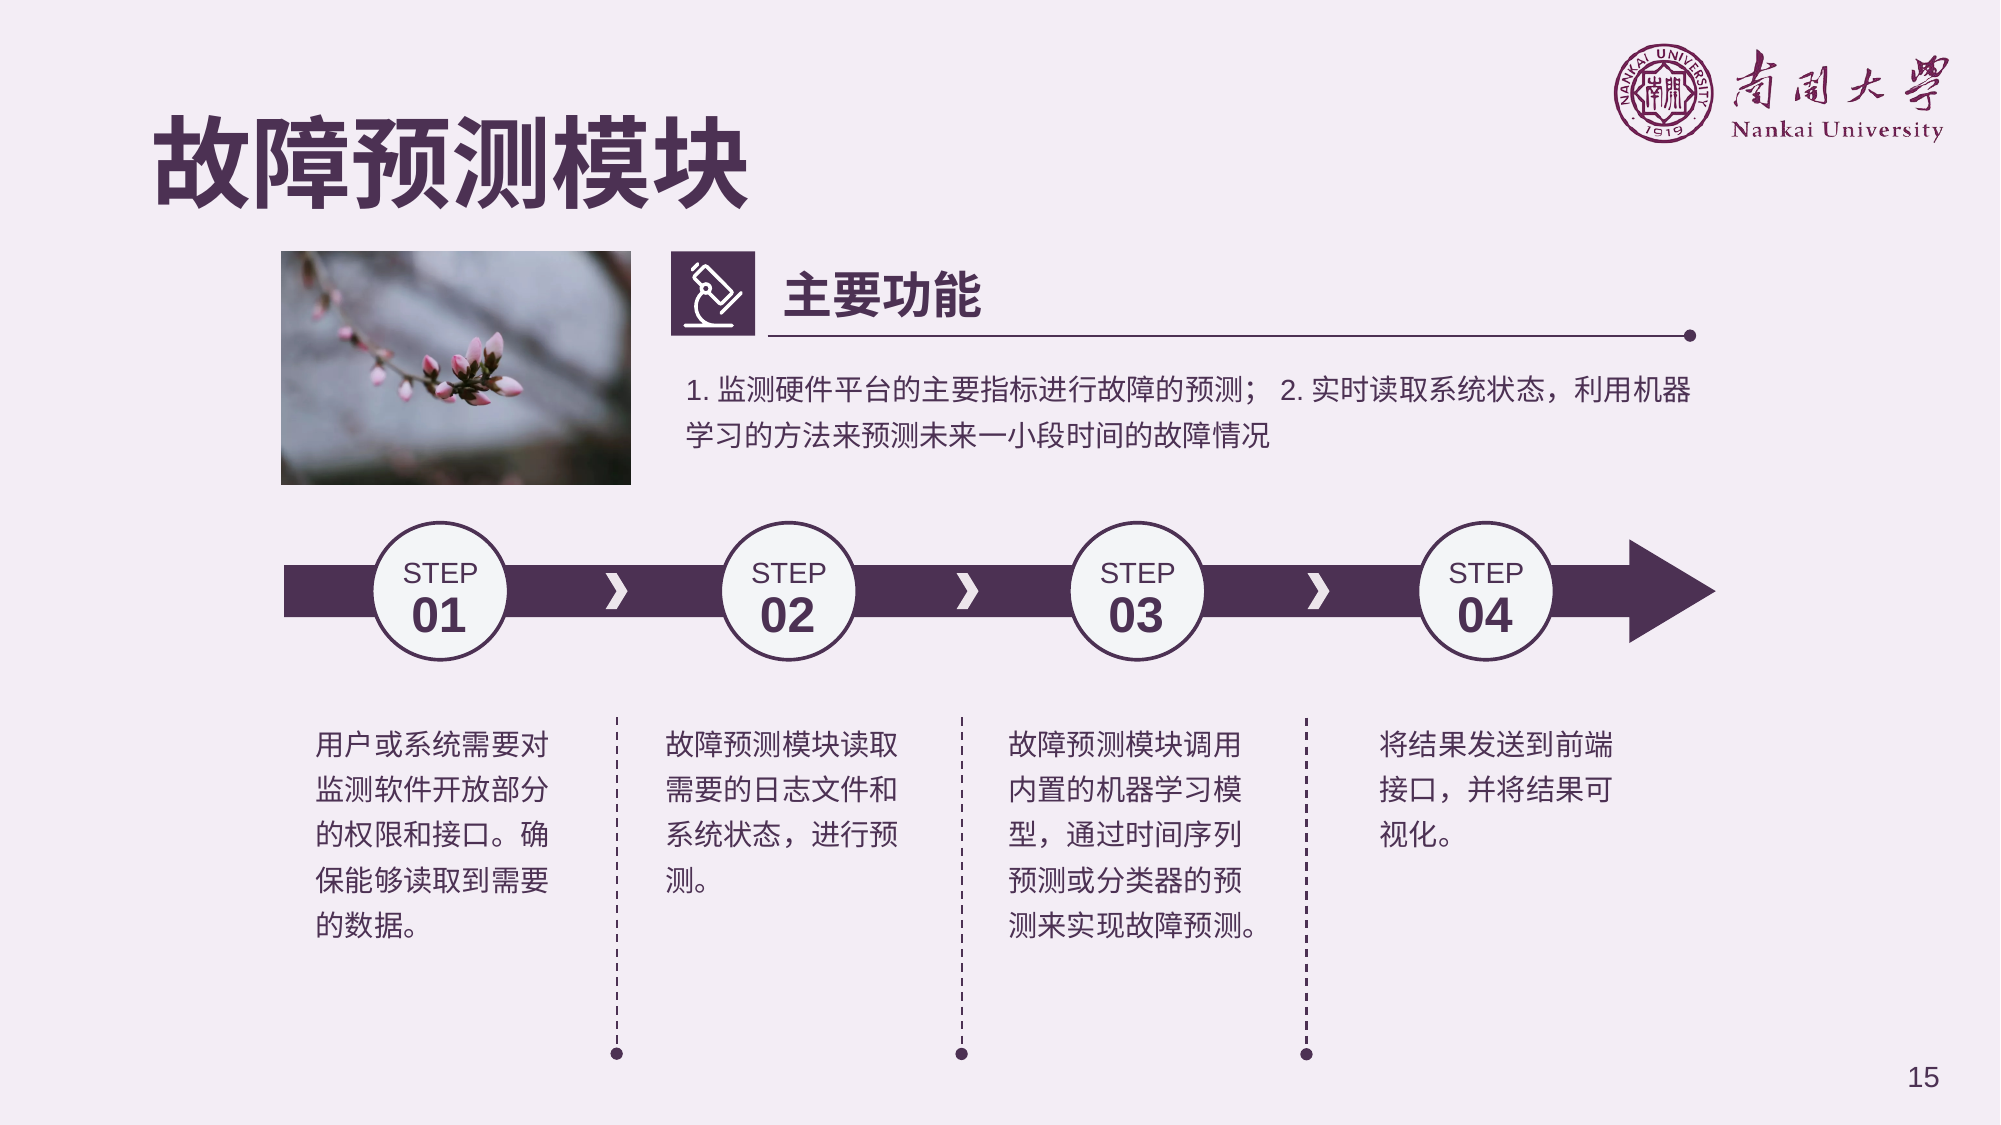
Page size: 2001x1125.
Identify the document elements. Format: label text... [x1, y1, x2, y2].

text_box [281, 251, 1708, 485]
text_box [371, 522, 509, 660]
text_box 用户或系统需要对监测软件开放部分的权限和接口。确保能够读取到需要的数据。 [300, 708, 589, 950]
text_box 将结果发送到前端接口，并将结果可视化。 [1364, 708, 1653, 859]
picture [1538, 0, 1984, 242]
text_box 故障预测模块调用内置的机器学习模型，通过时间序列预测或分类器的预测来实现故障预测。 [993, 708, 1282, 950]
text_box [603, 572, 629, 611]
text_box [283, 564, 371, 619]
text_box [1206, 564, 1417, 619]
text_box [1555, 537, 1718, 645]
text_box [1417, 522, 1555, 660]
text_box [1305, 572, 1331, 611]
text_box 故障预测模块 [136, 92, 1285, 244]
text_box [509, 564, 720, 619]
text_box [858, 564, 1068, 619]
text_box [720, 522, 858, 660]
text_box [954, 572, 980, 611]
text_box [1068, 522, 1206, 660]
text_box 故障预测模块读取需要的日志文件和系统状态，进行预测。 [650, 707, 939, 905]
